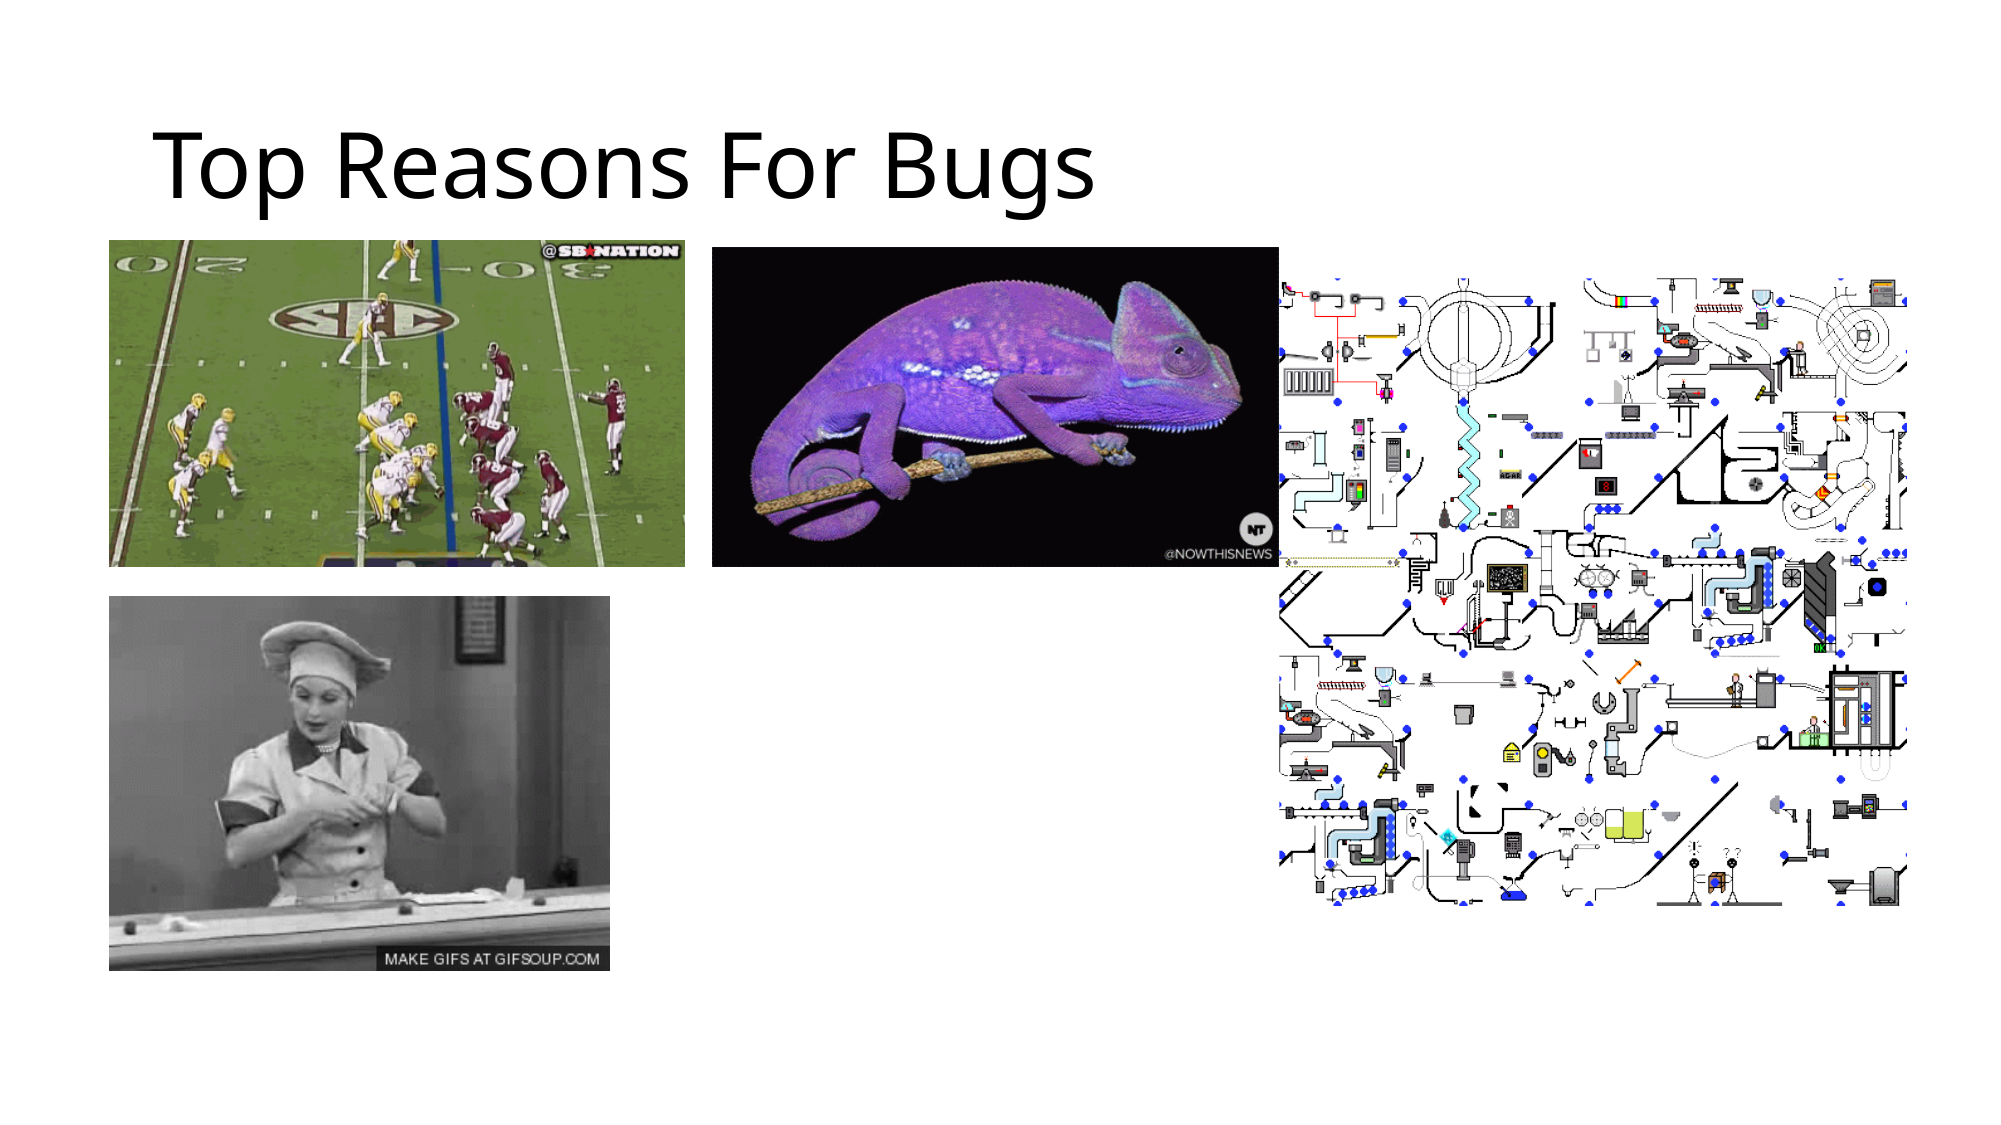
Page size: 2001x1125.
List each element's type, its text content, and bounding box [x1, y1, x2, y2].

title Top Reasons For Bugs [137, 59, 1863, 278]
picture [109, 596, 610, 972]
picture [712, 247, 1907, 906]
picture [109, 240, 685, 567]
